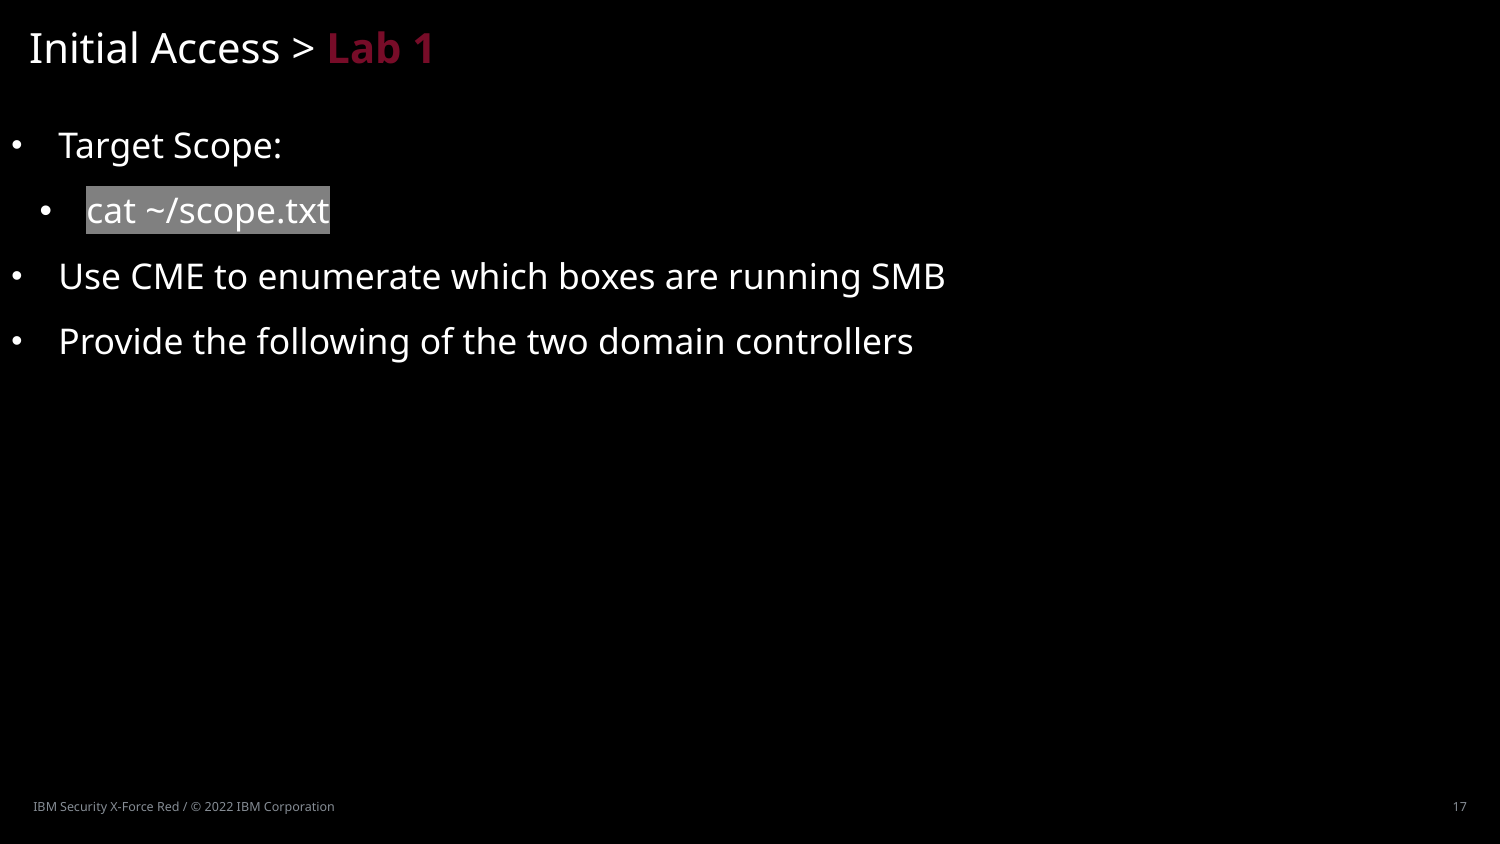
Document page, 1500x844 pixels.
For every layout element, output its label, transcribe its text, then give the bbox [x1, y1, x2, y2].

slide_number 17 [1369, 793, 1467, 821]
footer IBM Security X-Force Red / © 2022 IBM Corporation [33, 793, 716, 821]
title Initial Access > Lab 1 [29, 27, 1370, 76]
list Target Scope: cat ~/scope.txt Use CME to enumerate which boxes are running SMB Provide the following of the two domain controllers [11, 123, 1419, 660]
